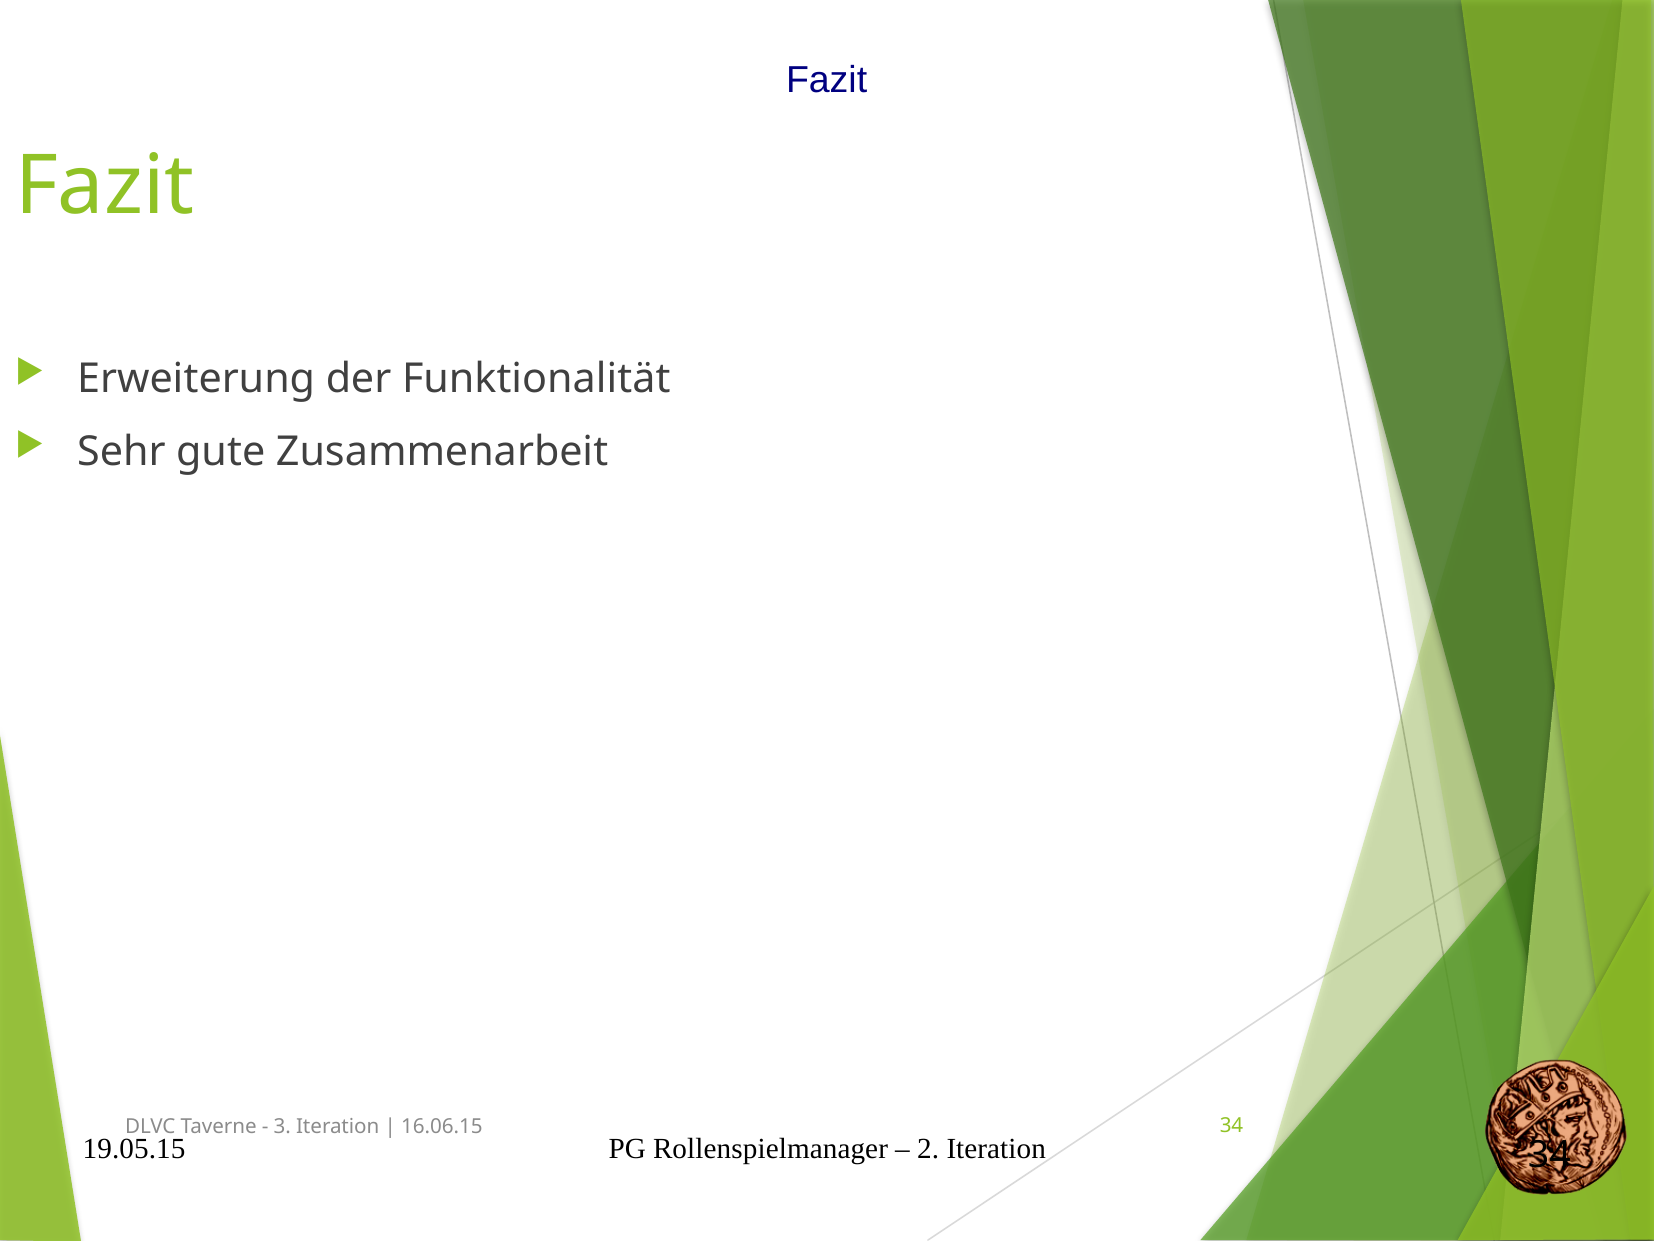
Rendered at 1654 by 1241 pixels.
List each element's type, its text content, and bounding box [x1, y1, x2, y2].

text_box Fazit [771, 47, 883, 107]
text_box 34 [1185, 1129, 1571, 1216]
text_box 19.05.15 [82, 1129, 468, 1216]
picture [1483, 1054, 1631, 1197]
title Fazit [0, 123, 1489, 346]
text_box PG Rollenspielmanager – 2. Iteration [565, 1129, 1090, 1216]
slide_number 34 [1165, 1092, 1259, 1159]
footer DLVC Taverne - 3. Iteration | 16.06.15 [110, 1092, 947, 1159]
list Erweiterung der Funktionalität Sehr gute Zusammenarbeit [0, 343, 1455, 1063]
